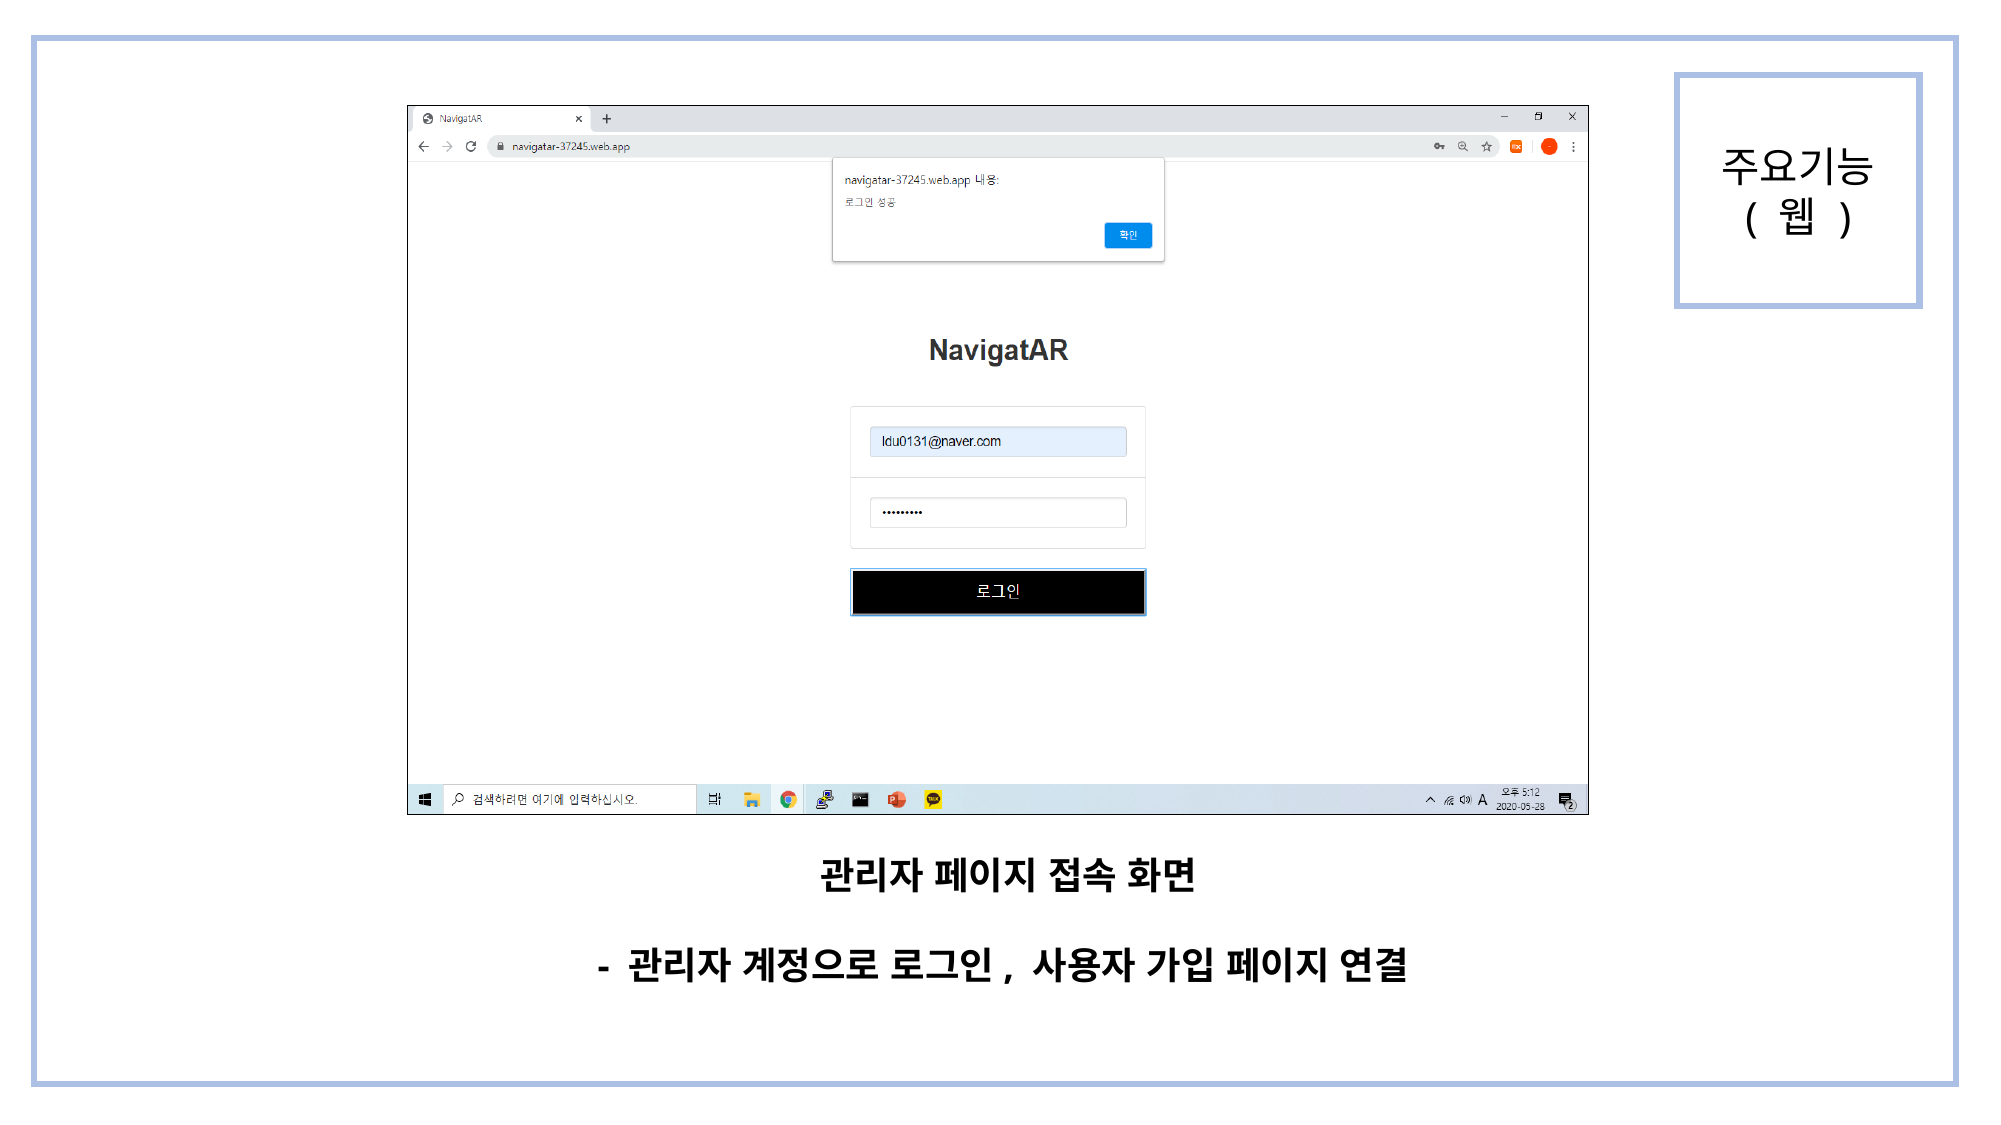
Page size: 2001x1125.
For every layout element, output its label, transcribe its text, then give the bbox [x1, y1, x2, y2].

text_box 관리자 페이지 접속 화면 - 관리자 계정으로 로그인, 사용자 가입 페이지 연결 [578, 844, 1439, 995]
text_box 주요기능 ( 웹 ) [1676, 74, 1921, 307]
text_box [33, 37, 1957, 1085]
picture [407, 105, 1589, 815]
